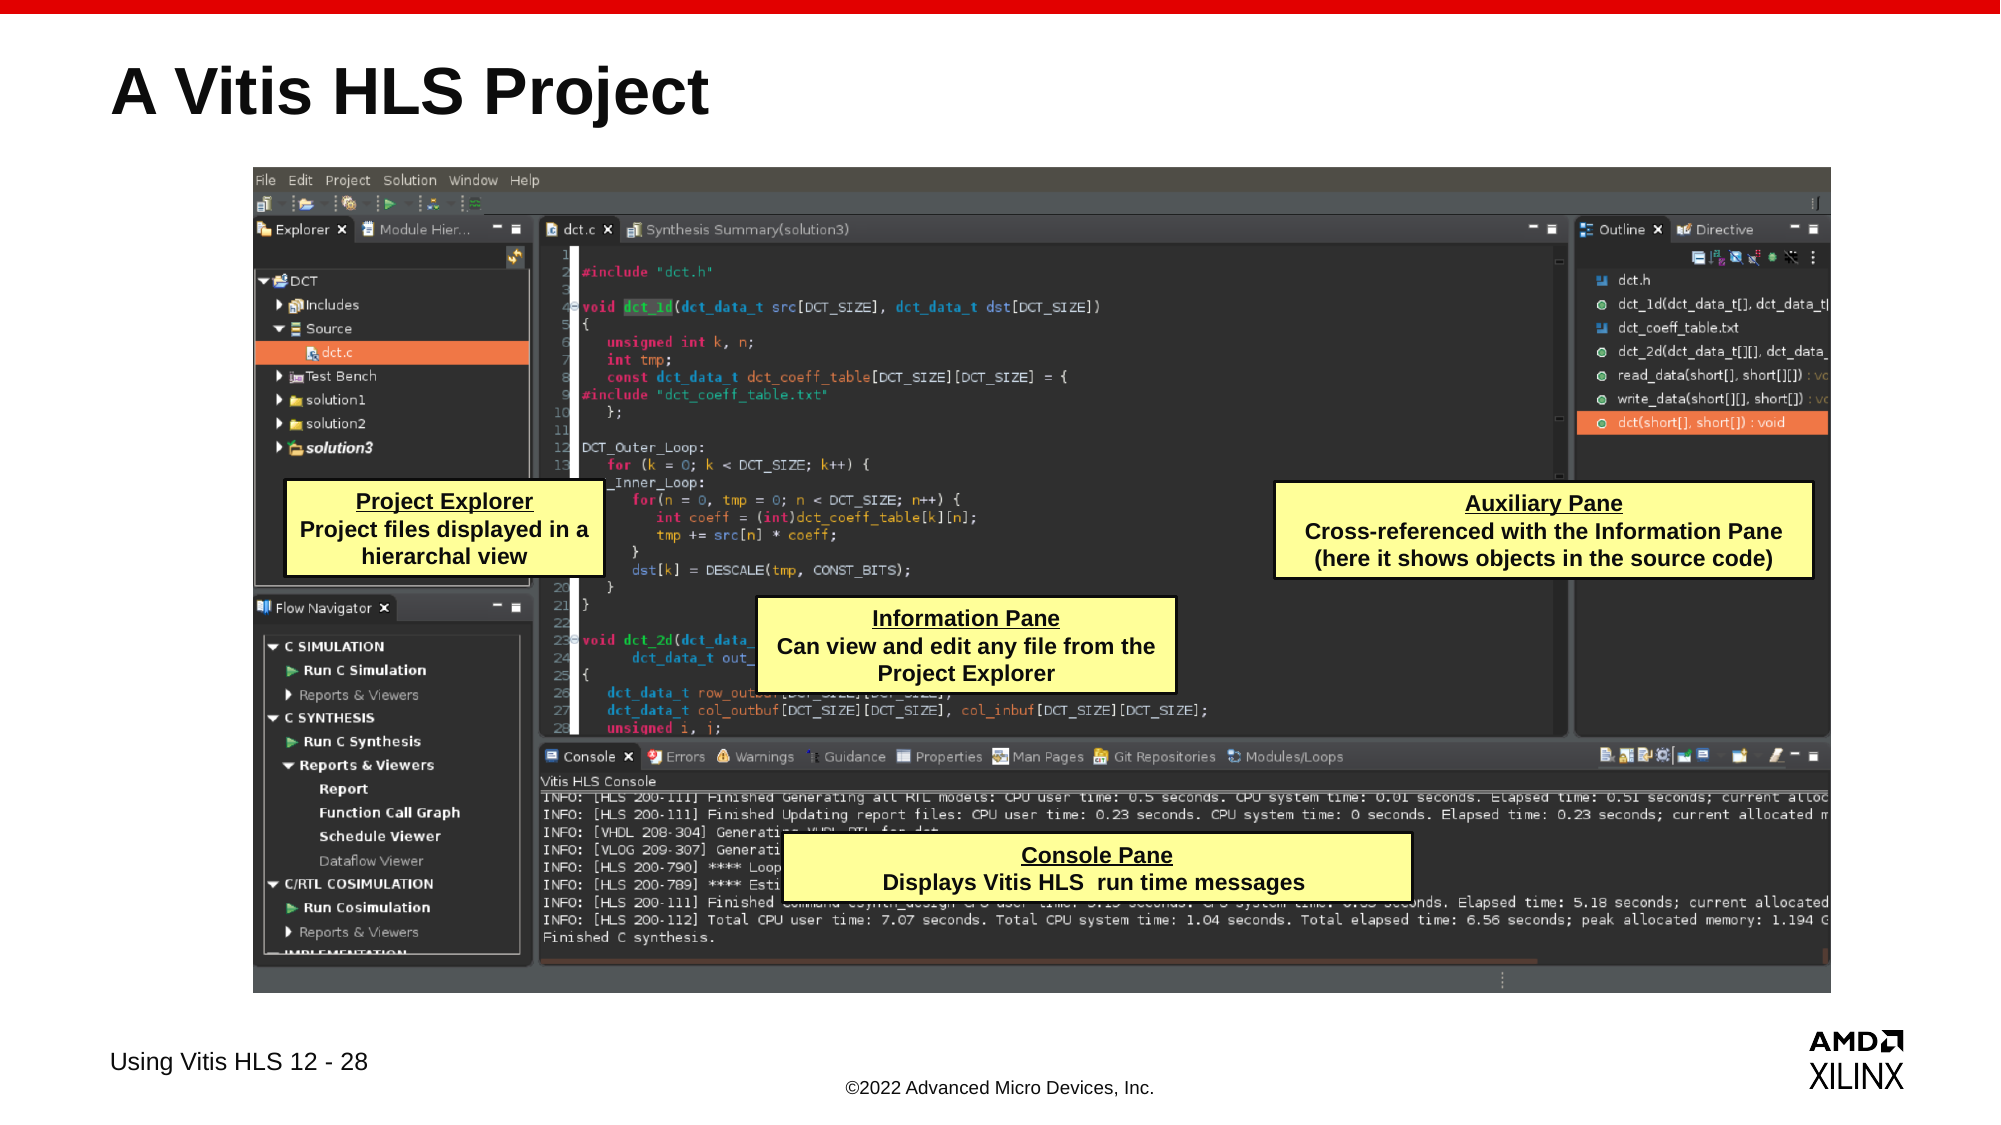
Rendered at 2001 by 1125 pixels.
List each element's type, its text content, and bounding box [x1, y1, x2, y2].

picture [253, 167, 1831, 993]
picture [1809, 1030, 1904, 1089]
slide_number Using Vitis HLS 12 - 28 [95, 1037, 457, 1098]
title A Vitis HLS Project [95, 50, 1905, 210]
